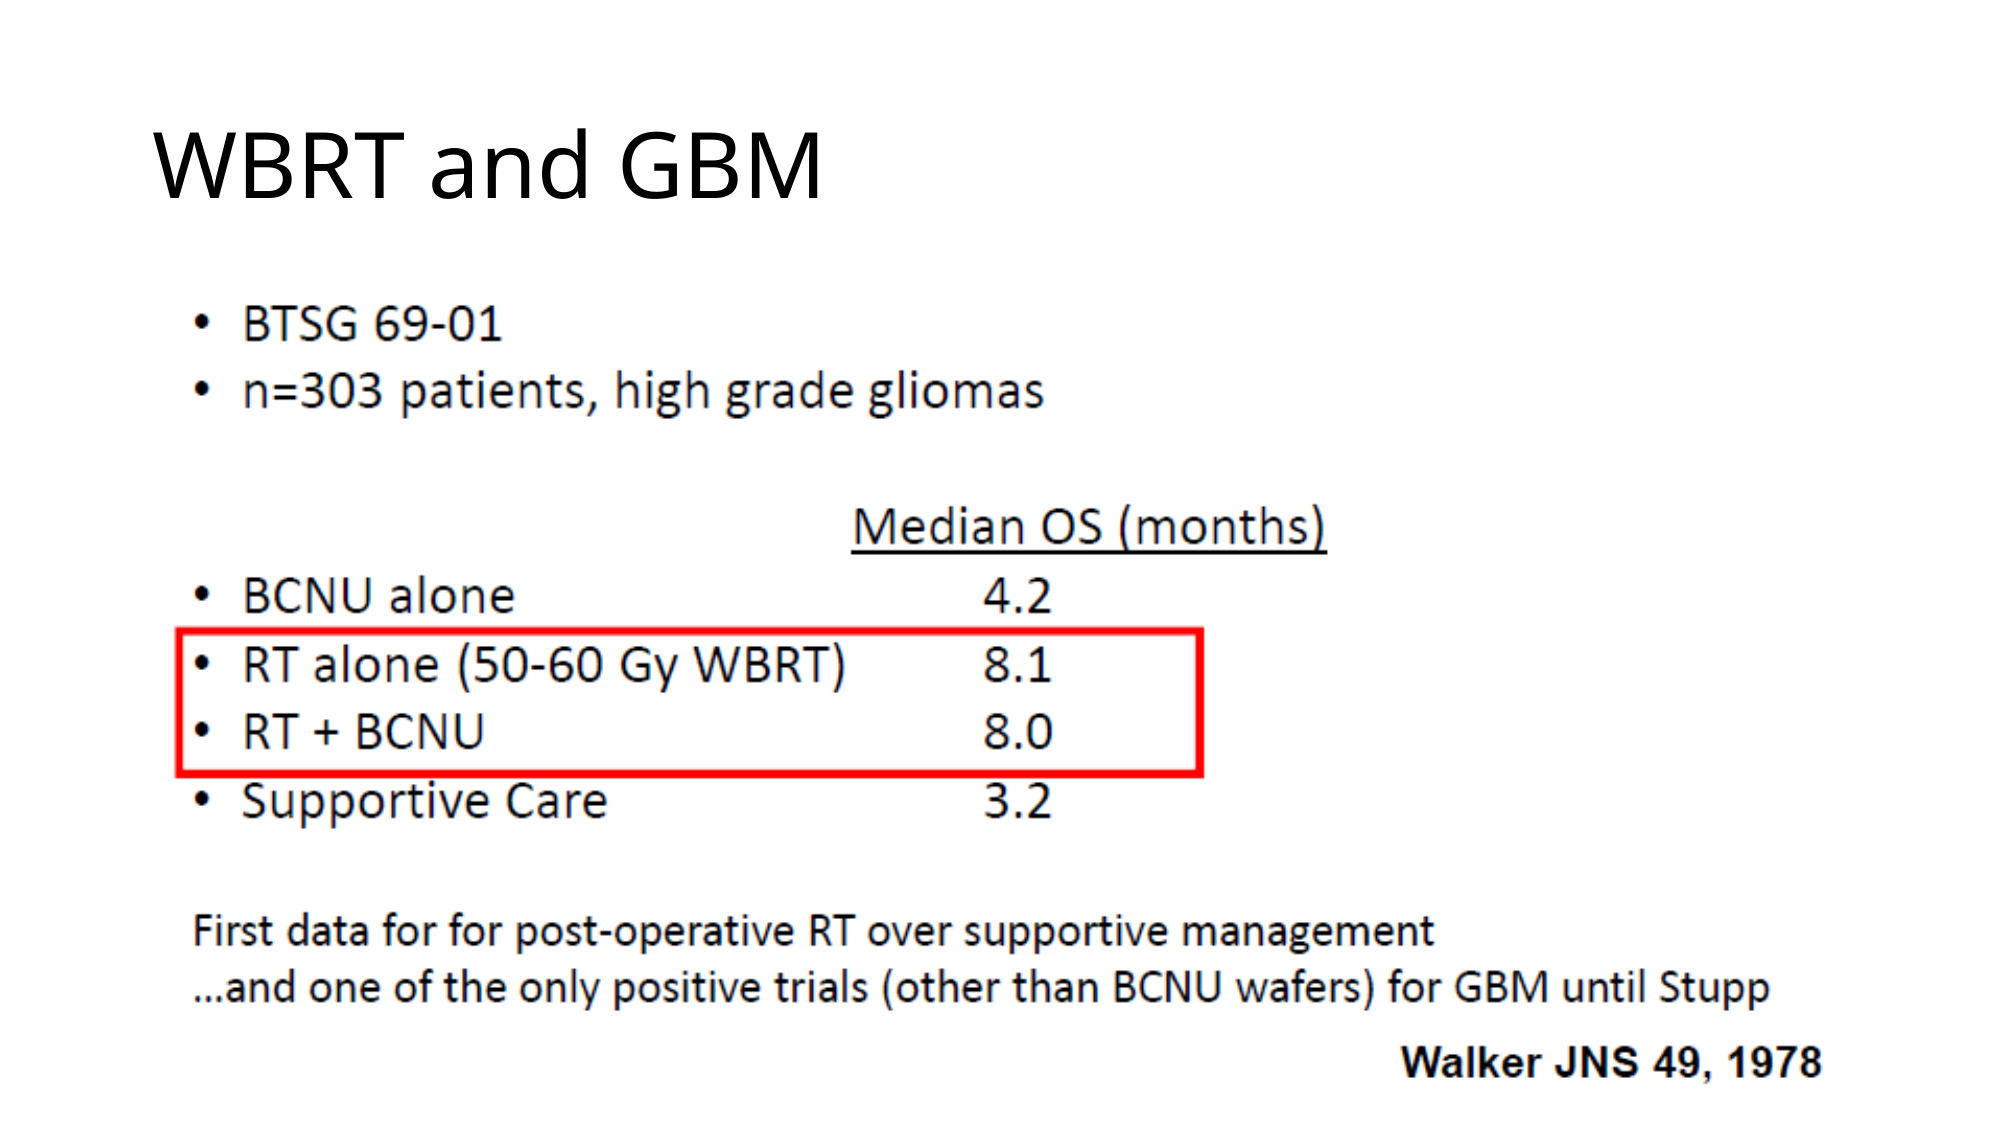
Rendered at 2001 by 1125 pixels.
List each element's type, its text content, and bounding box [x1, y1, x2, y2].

title WBRT and GBM [137, 59, 1863, 278]
picture [154, 260, 1846, 1099]
